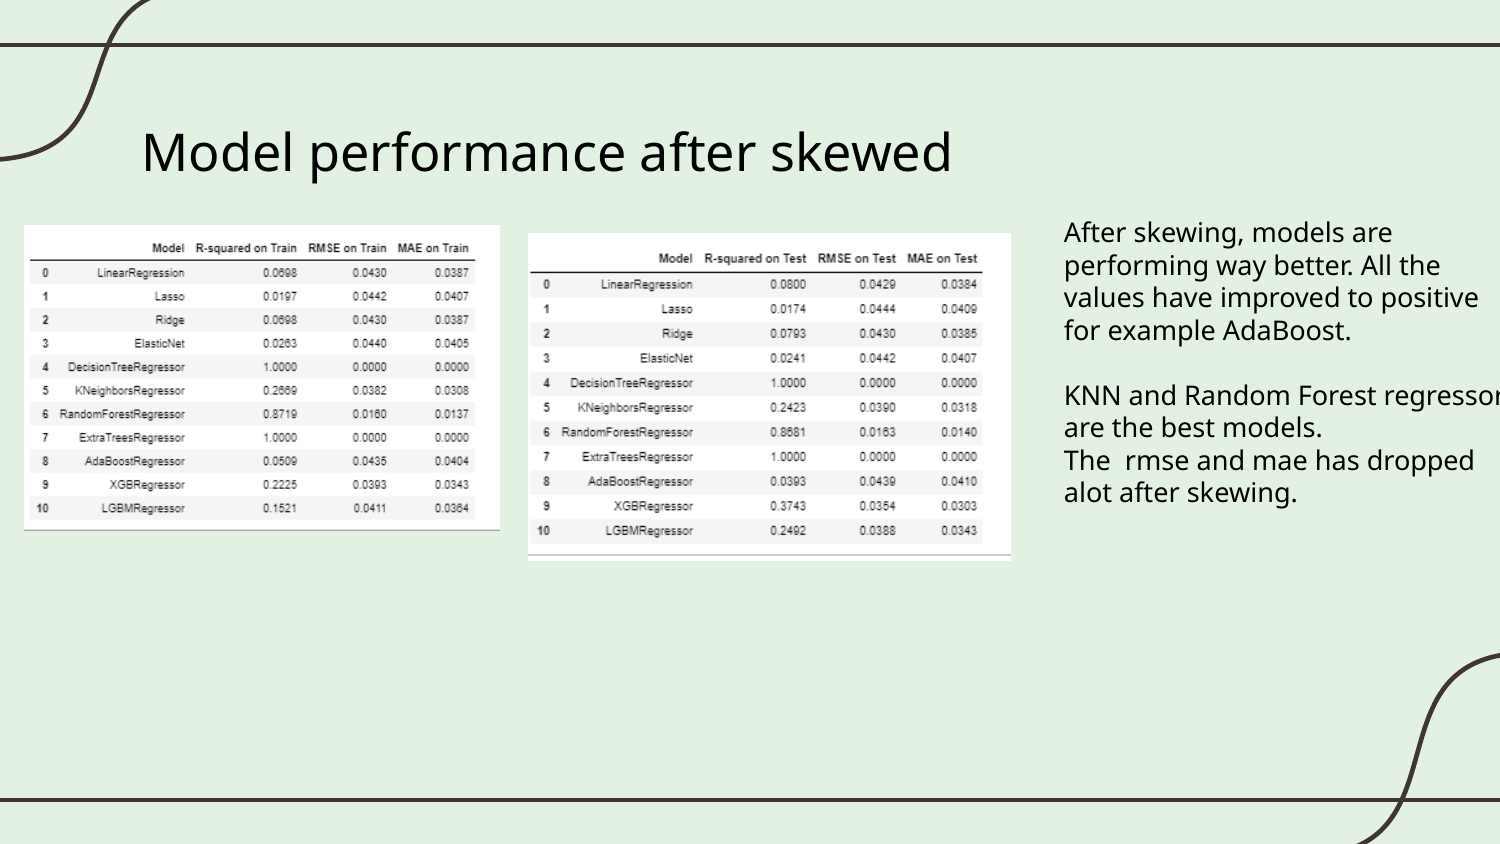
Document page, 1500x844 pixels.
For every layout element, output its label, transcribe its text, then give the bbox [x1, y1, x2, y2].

picture [528, 233, 1011, 562]
text_box After skewing, models are performing way better. All the values have improved to positive for example AdaBoost. KNN and Random Forest regressor are the best models. The rmse and mae has dropped alot after skewing. [1048, 200, 1500, 529]
picture [24, 225, 501, 531]
title Model performance after skewed [126, 104, 1298, 201]
